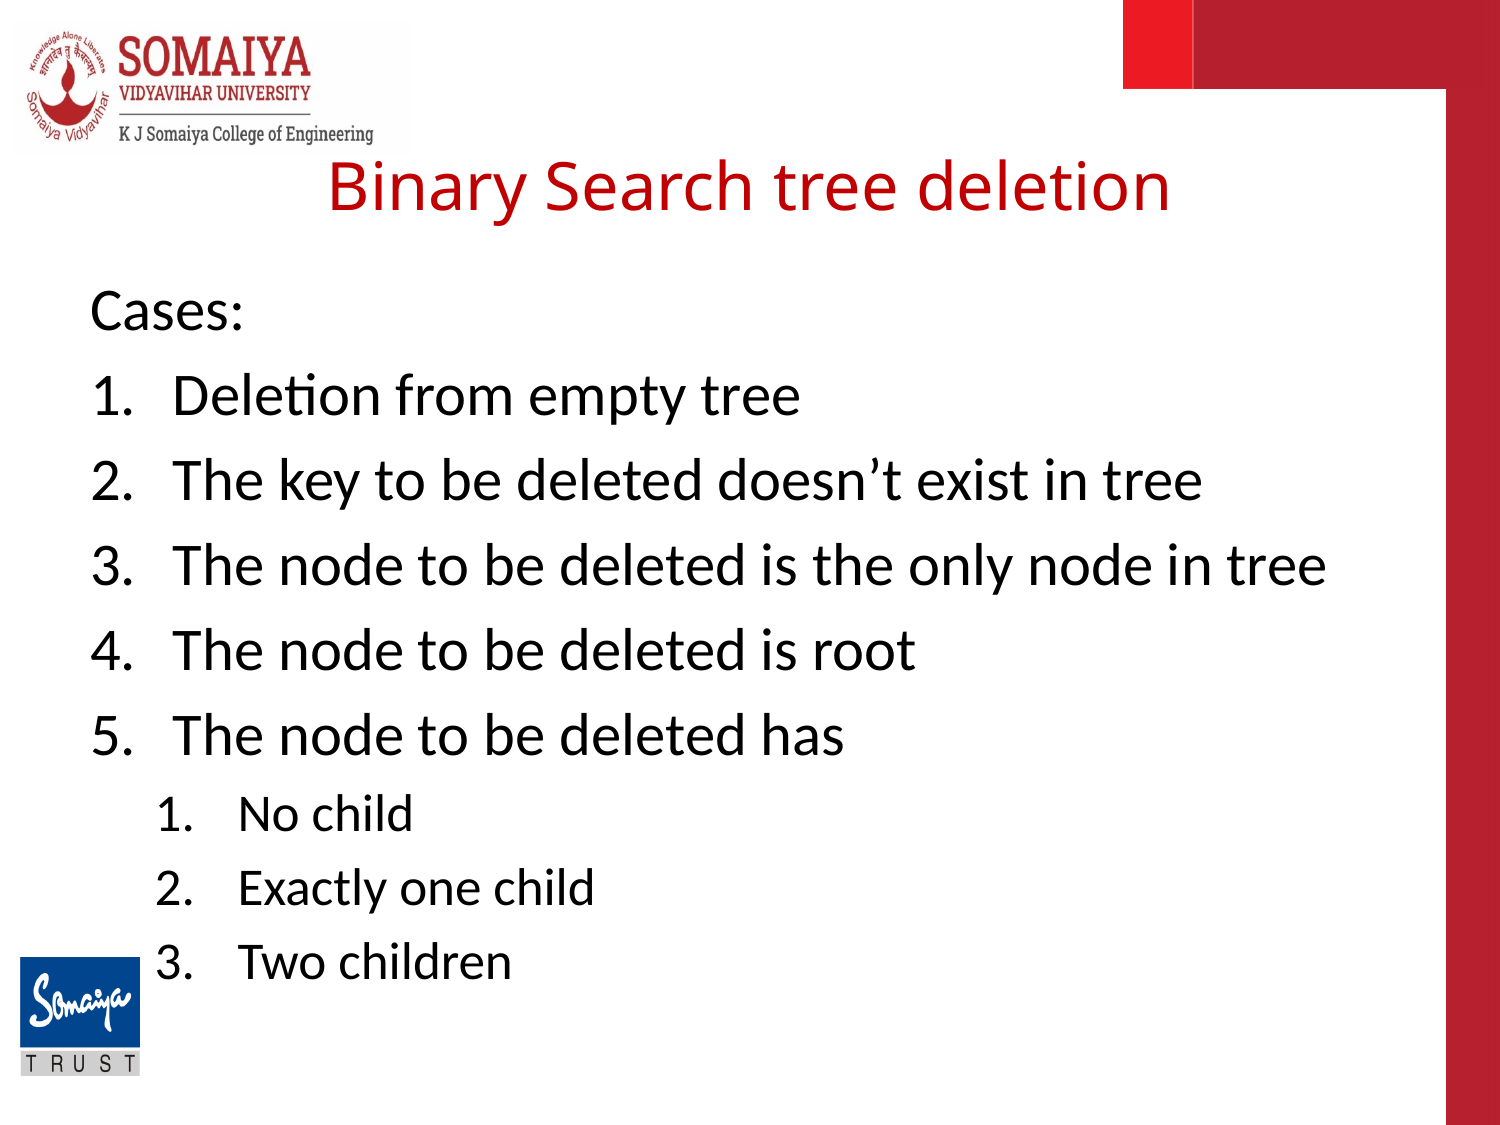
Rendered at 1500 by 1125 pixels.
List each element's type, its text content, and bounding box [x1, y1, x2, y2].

title Binary Search tree deletion [20, 90, 1440, 278]
picture [20, 956, 140, 1076]
picture [11, 21, 412, 156]
picture [1123, 0, 1500, 1125]
list Cases: Deletion from empty tree The key to be deleted doesn’t exist in tree The node to be deleted is the only node in tree The node to be deleted is root The node to be deleted has No child Exactly one child Two children [75, 278, 1425, 1005]
